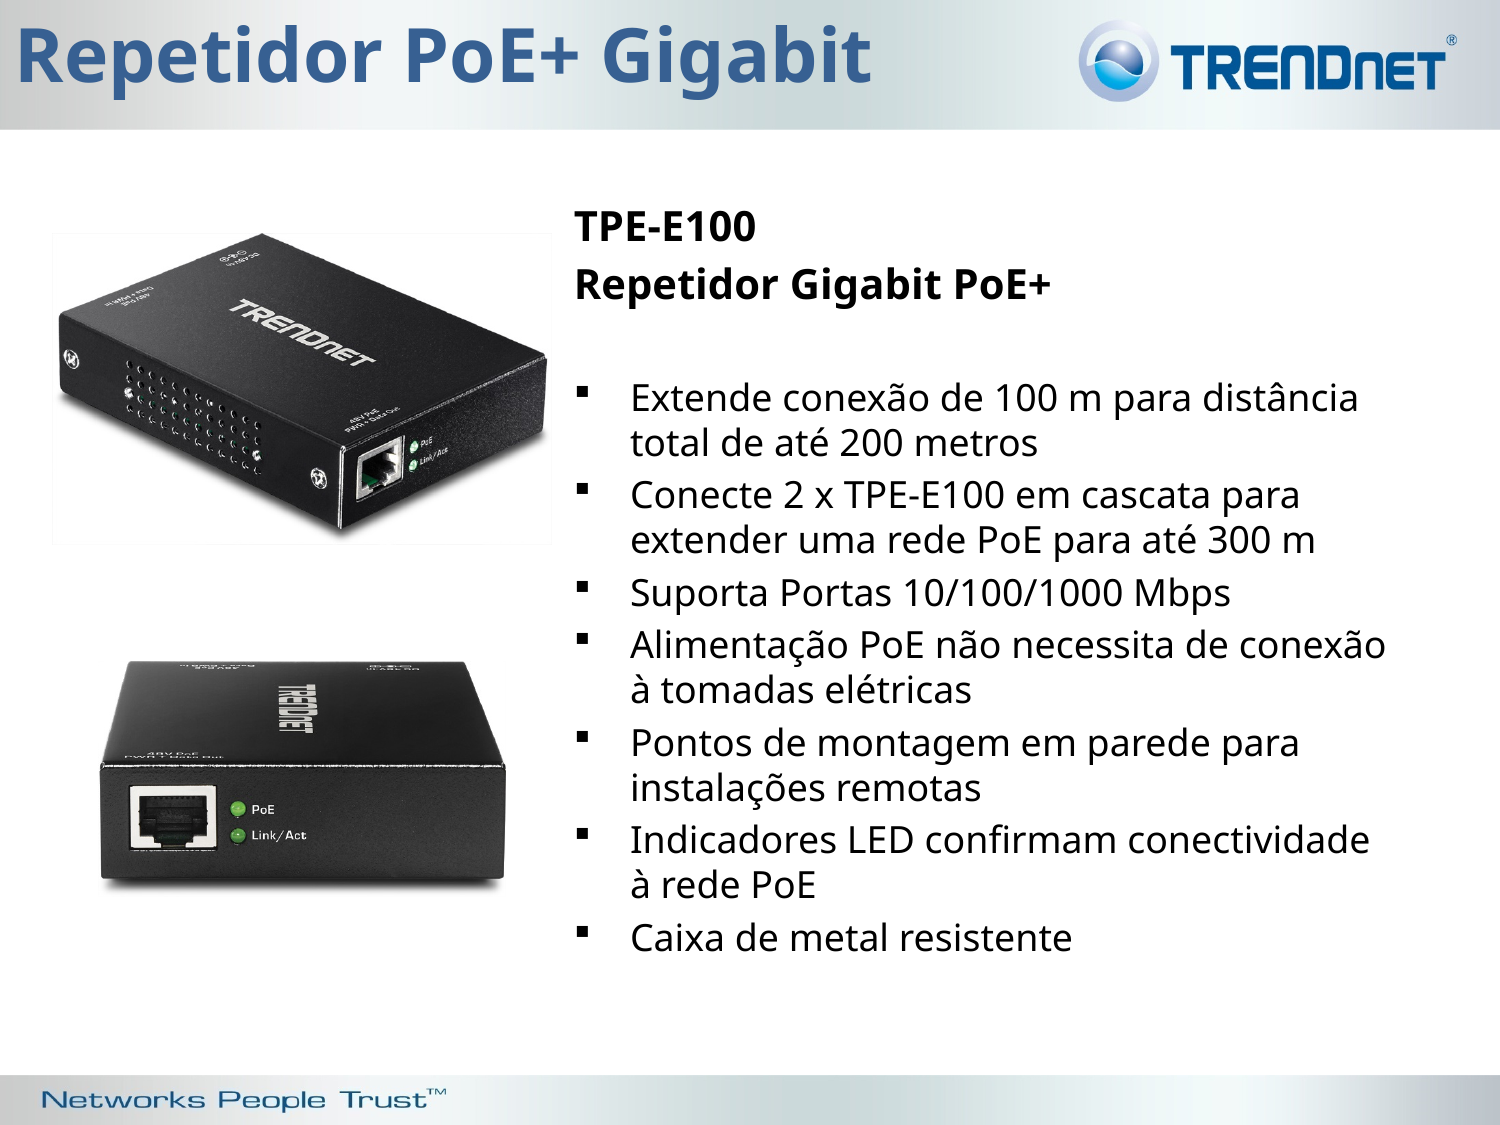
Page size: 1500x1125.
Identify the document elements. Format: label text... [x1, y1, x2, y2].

text_box Repetidor PoE+ Gigabit [0, 0, 1074, 105]
picture [0, 1075, 1500, 1125]
picture [51, 232, 553, 545]
picture [0, 0, 1500, 130]
picture [98, 660, 506, 897]
text_box TPE-E100 Repetidor Gigabit PoE+ Extende conexão de 100 m para distância total de até 200 metros Conecte 2 x TPE-E100 em cascata para extender uma rede PoE para até 300 m Suporta Portas 10/100/1000 Mbps Alimentação PoE não necessita de conexão à tomadas elétricas Pontos de montagem em parede para instalações remotas Indicadores LED confirmam conectividade à rede PoE Caixa de metal resistente [562, 194, 1413, 1000]
